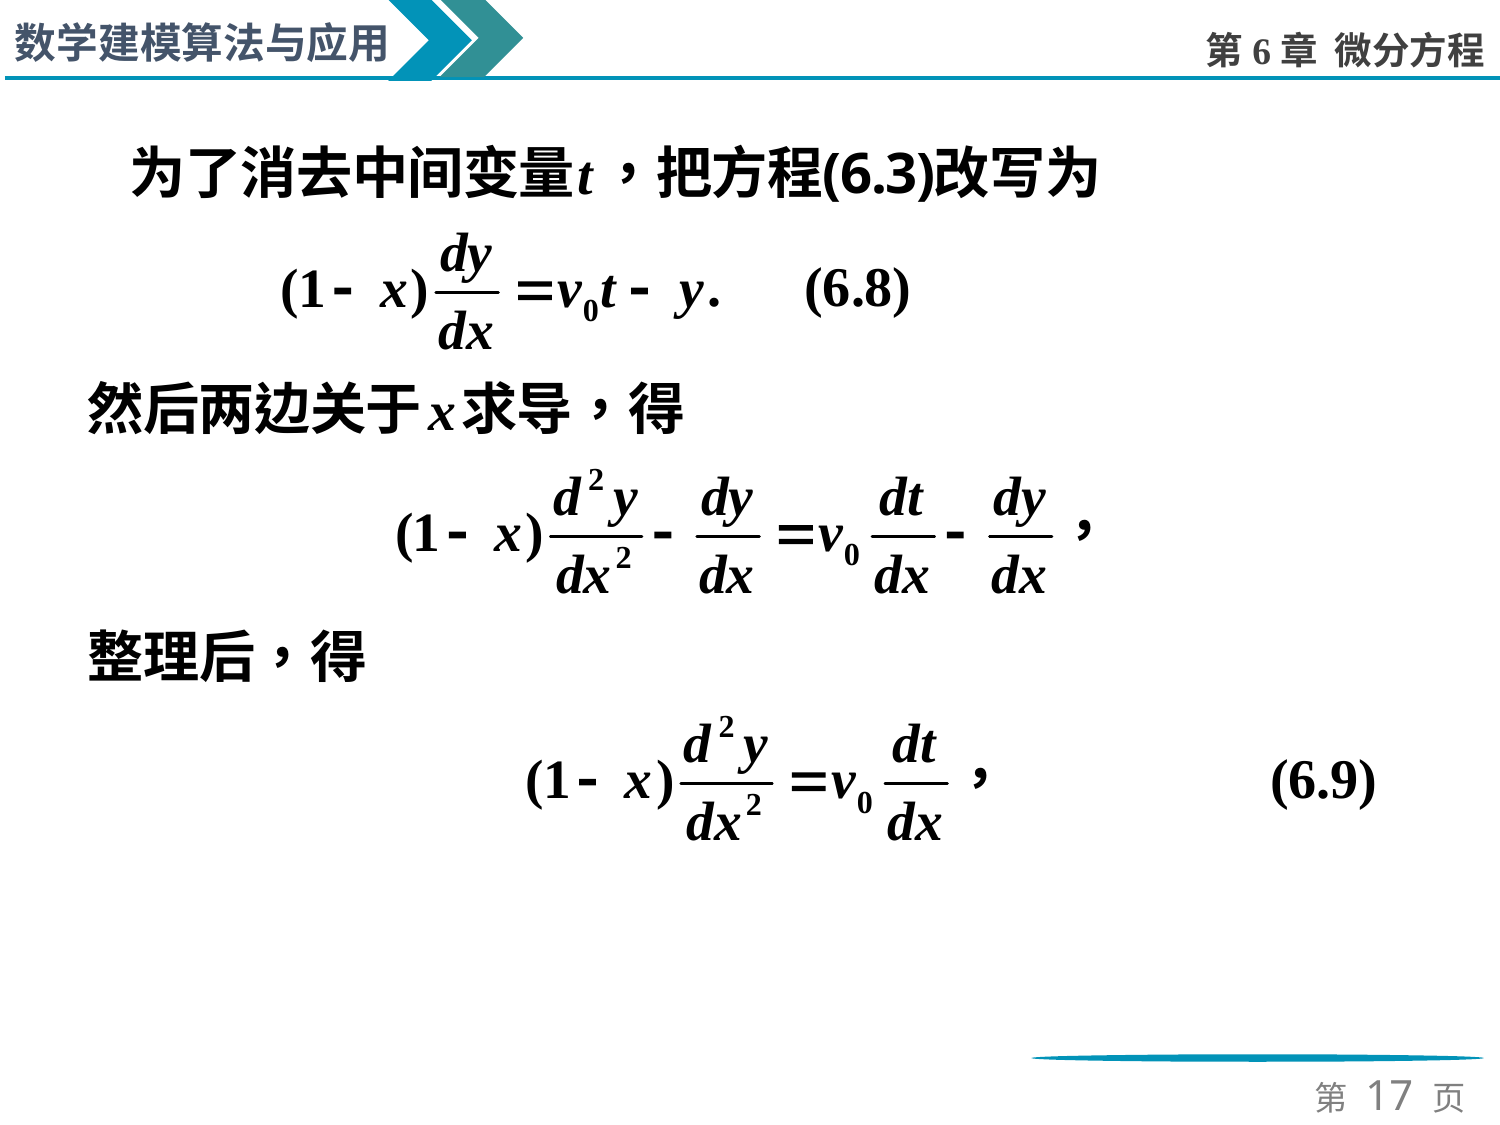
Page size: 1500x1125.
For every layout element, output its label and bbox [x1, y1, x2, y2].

text_box [87, 130, 1377, 893]
